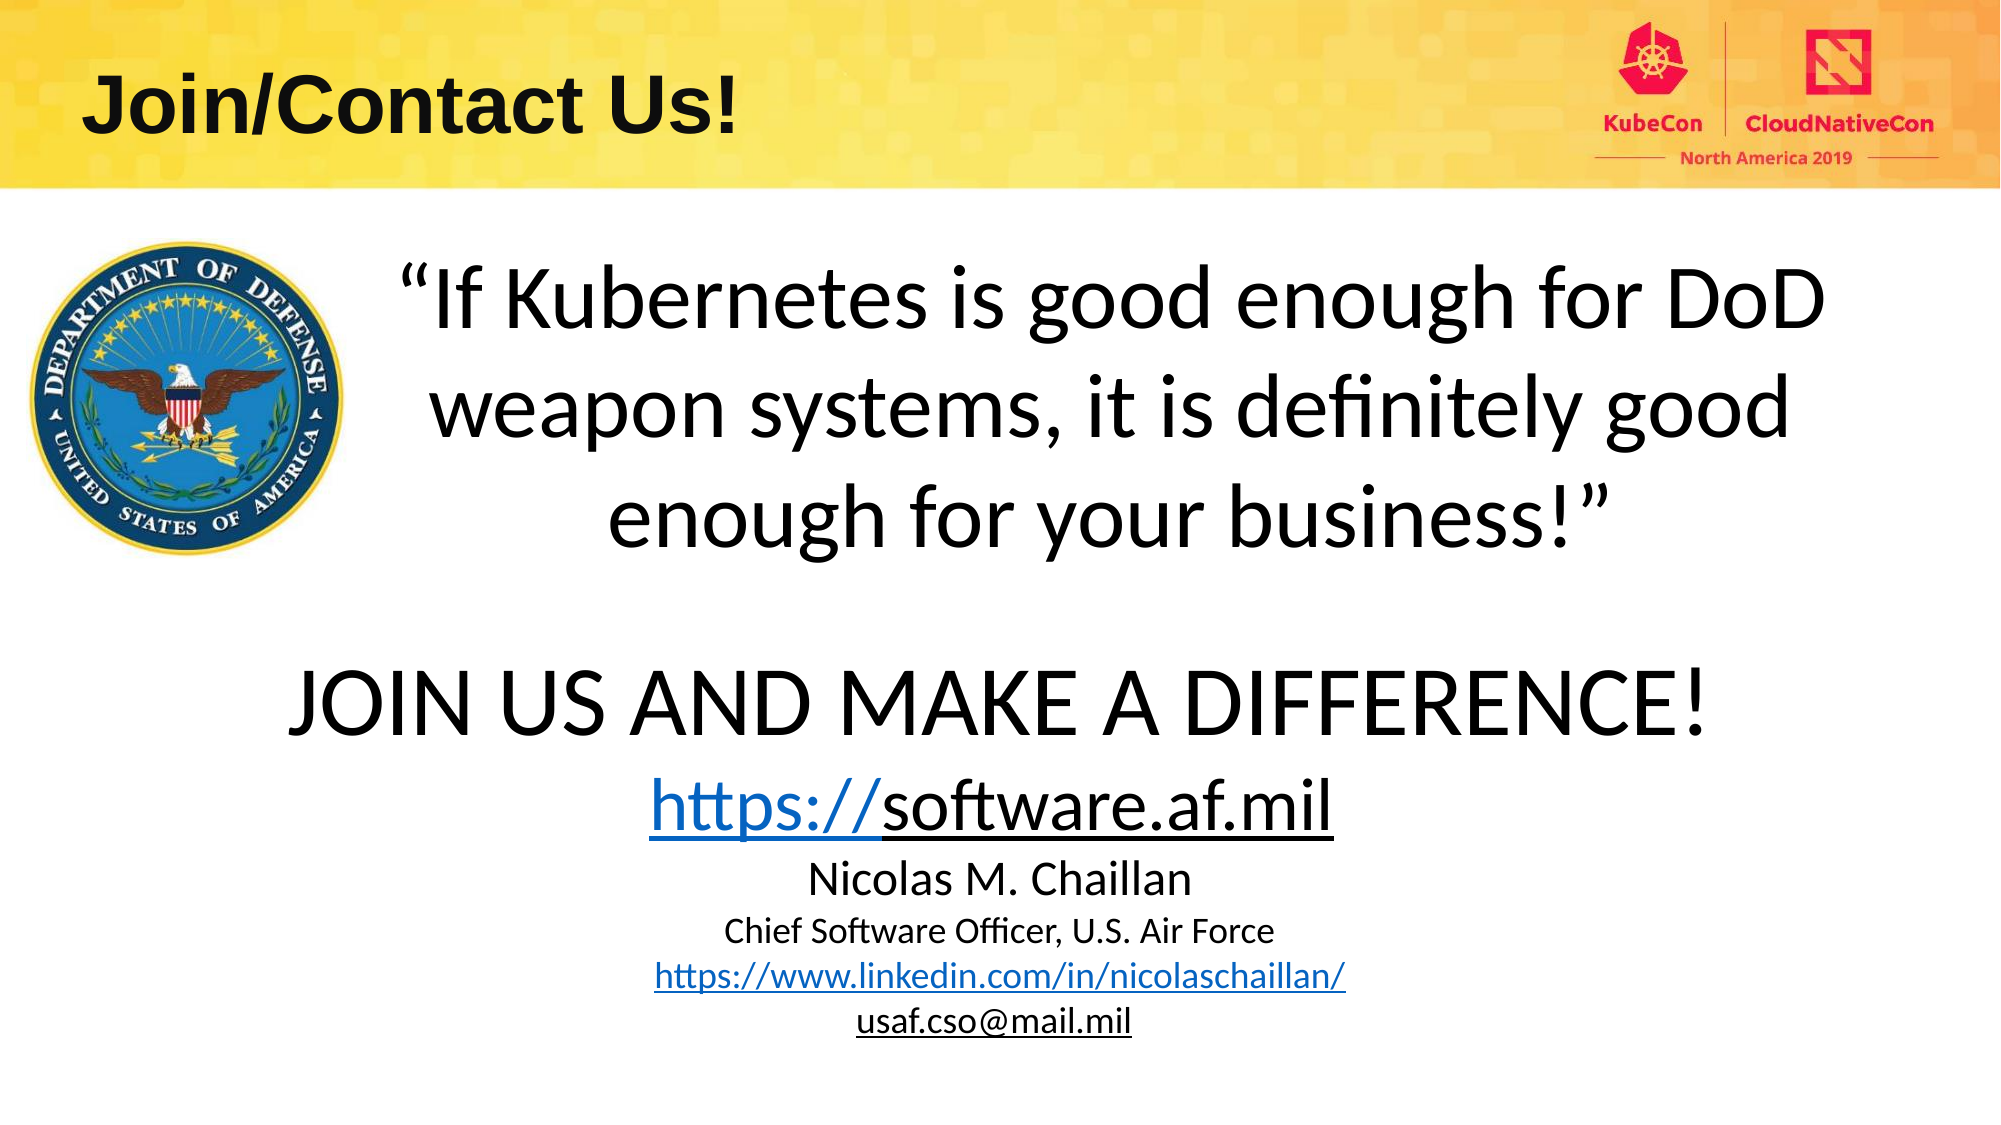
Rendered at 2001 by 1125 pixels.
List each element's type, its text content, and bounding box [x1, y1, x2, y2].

text_box JOIN US AND MAKE A DIFFERENCE! https://software.af.mil Nicolas M. Chaillan Chief Software Officer, U.S. Air Force https://www.linkedin.com/in/nicolaschaillan/ usaf.cso@mail.mil [0, 628, 2000, 1049]
text_box “If Kubernetes is good enough for DoD weapon systems, it is definitely good enough for your business!” [366, 229, 1856, 628]
text_box Join/Contact Us! [66, 0, 1792, 218]
picture [0, 0, 2001, 1125]
